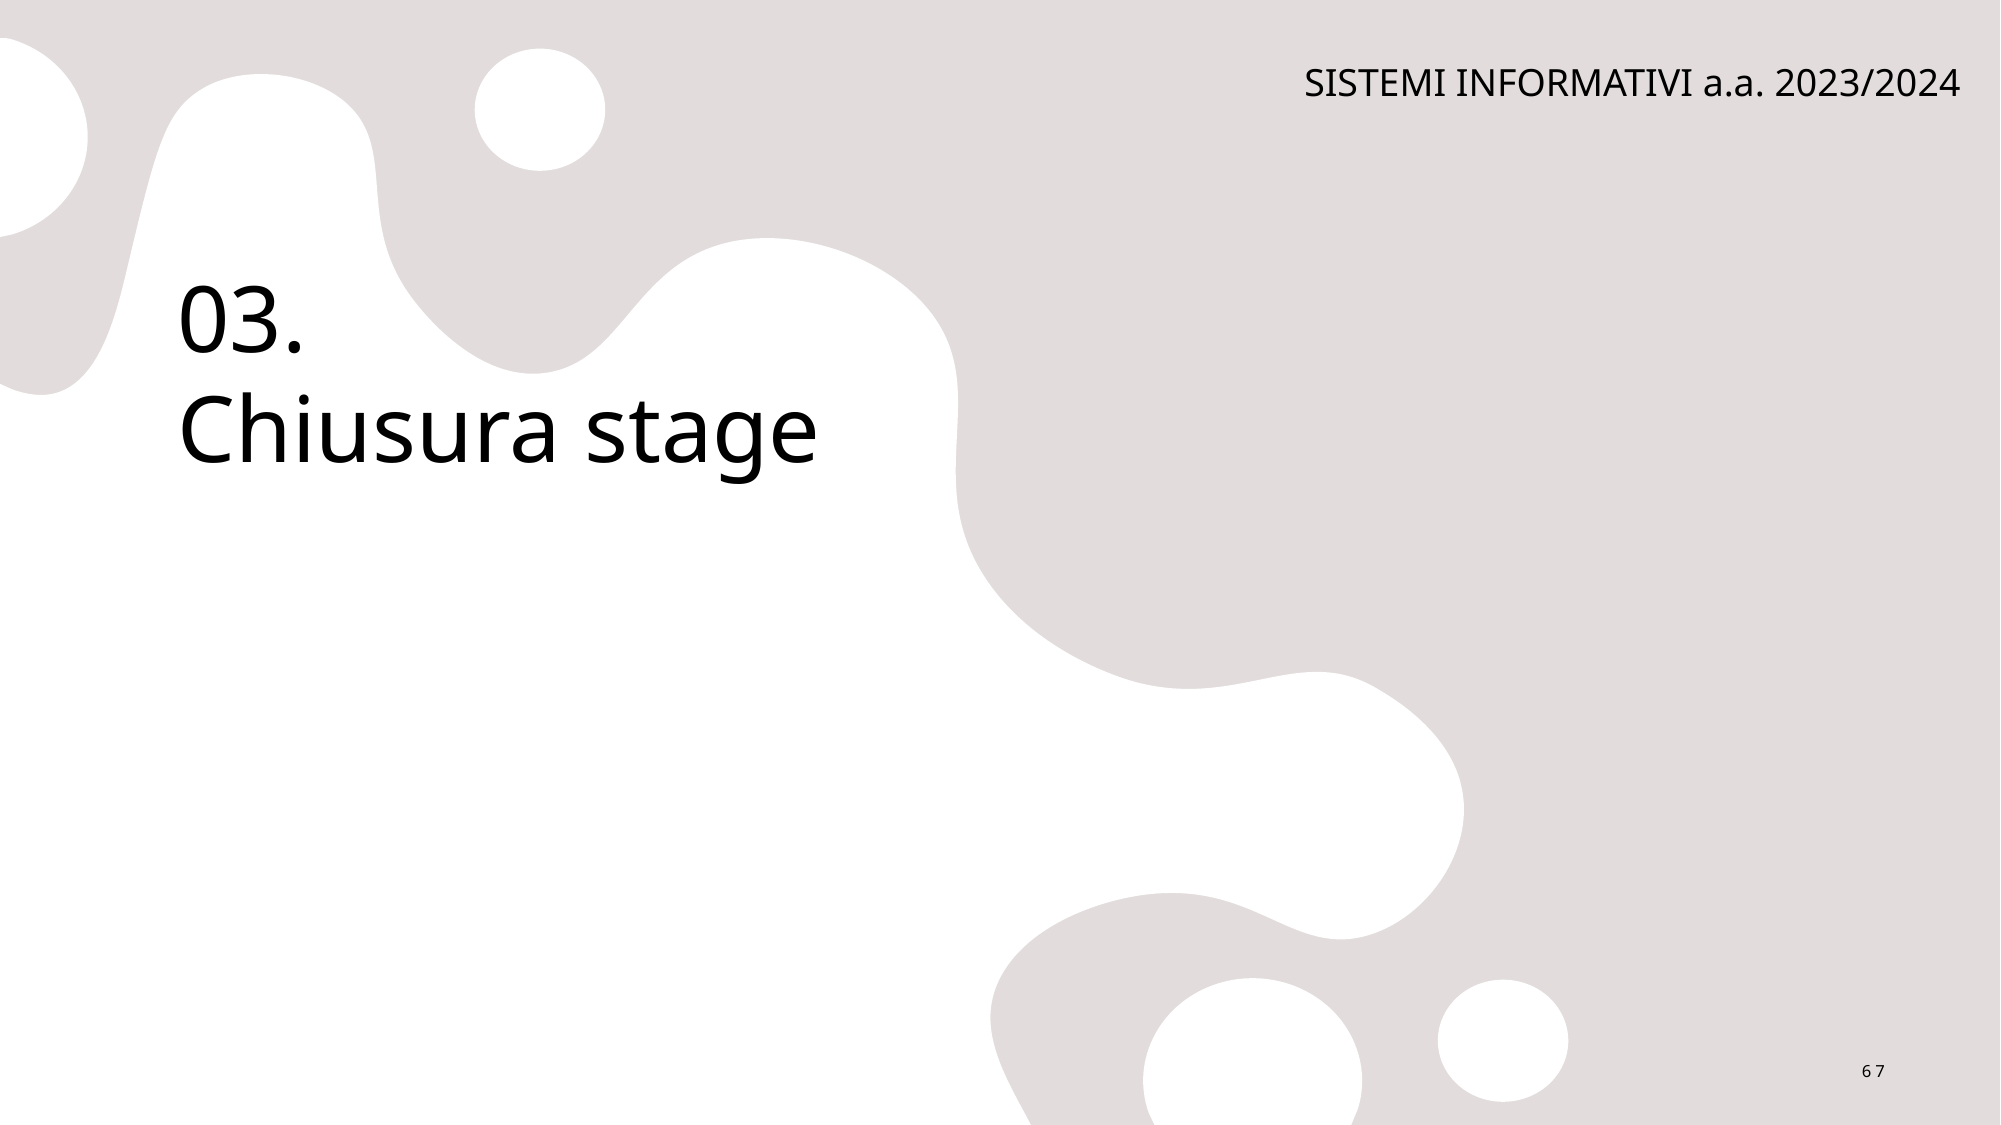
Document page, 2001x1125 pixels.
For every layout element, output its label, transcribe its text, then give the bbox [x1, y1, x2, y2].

slide_number 67 [1662, 1042, 1900, 1103]
title 03. Chiusura stage [162, 253, 869, 872]
text_box SISTEMI INFORMATIVI a.a. 2023/2024 [1277, 51, 1976, 112]
